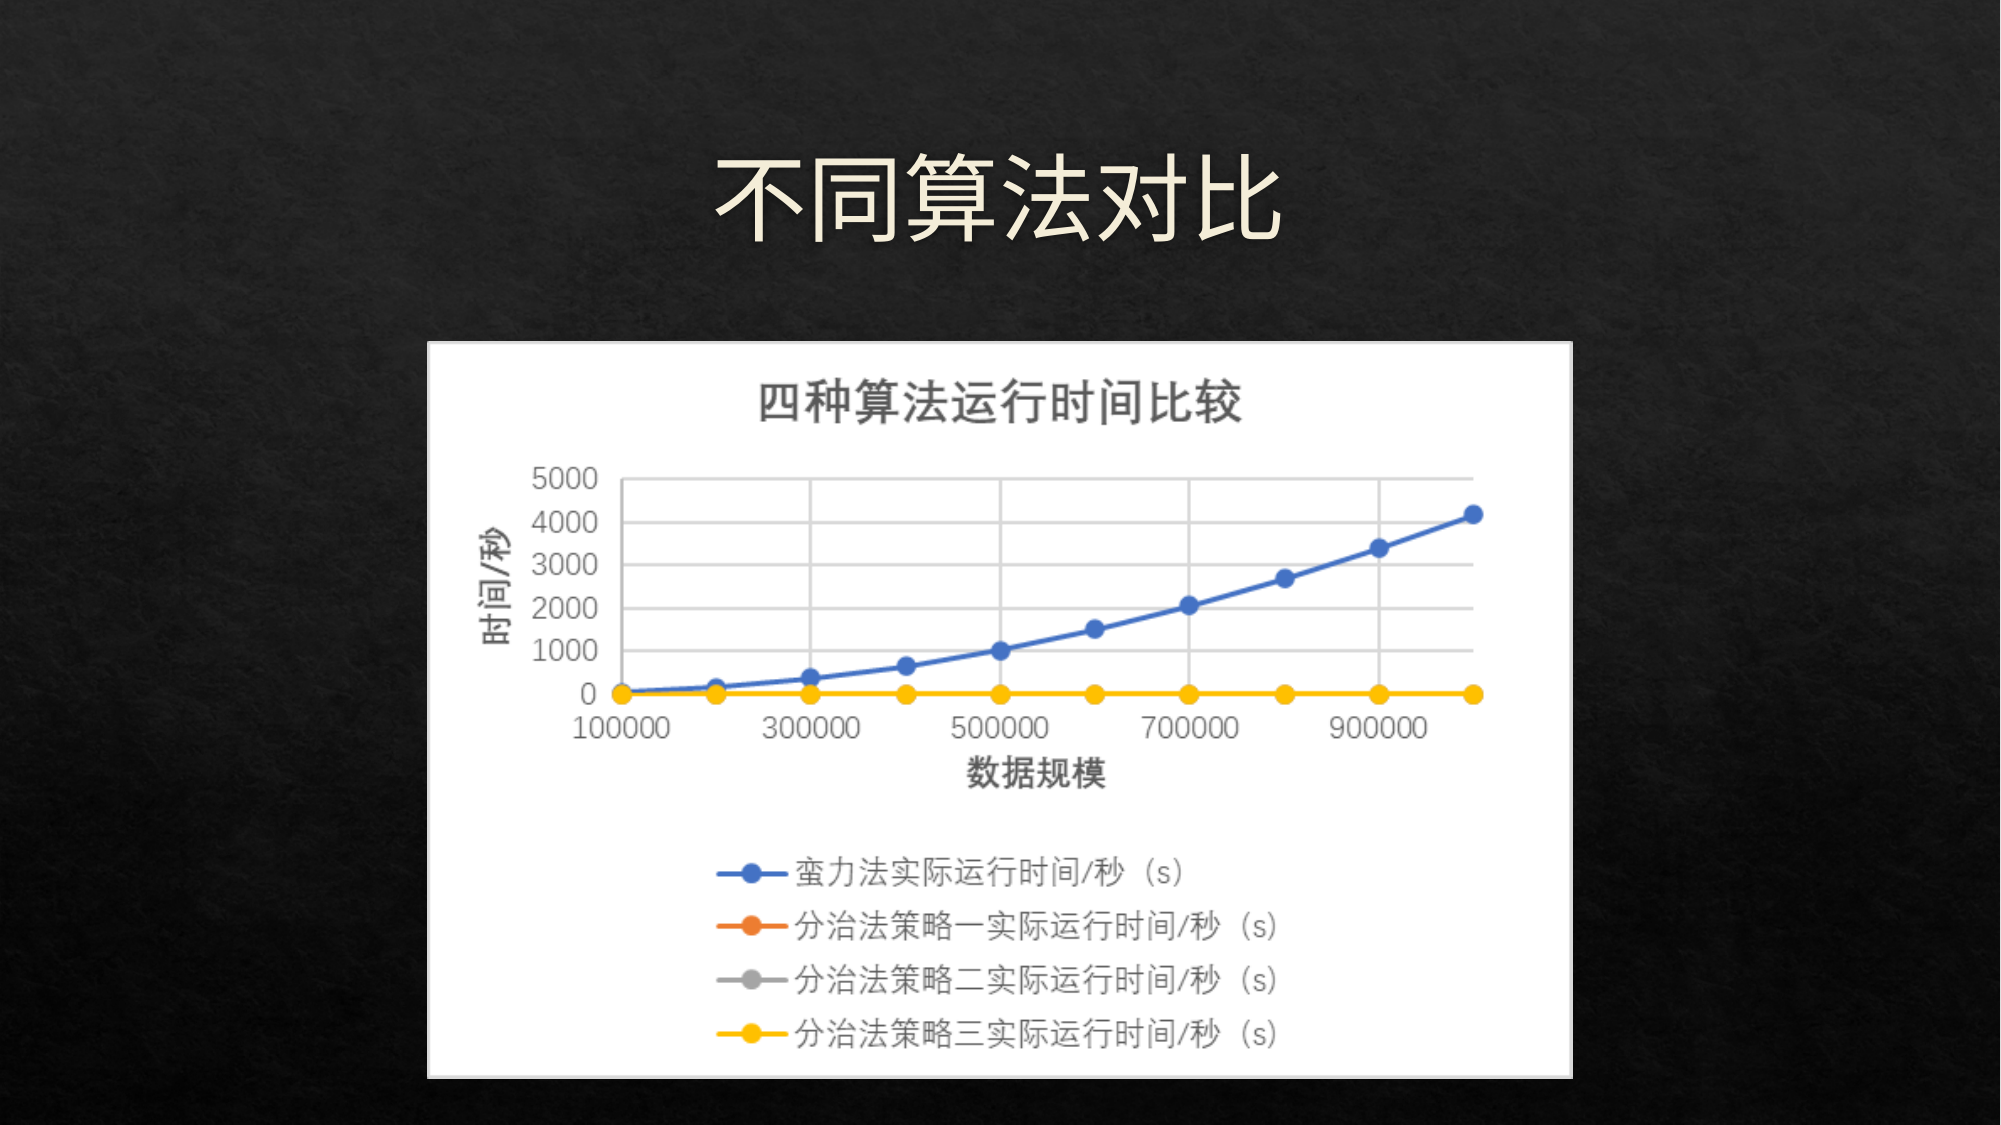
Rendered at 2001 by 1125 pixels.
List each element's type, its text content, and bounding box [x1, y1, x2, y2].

title 不同算法对比 [149, 99, 1849, 307]
picture [426, 341, 1574, 1079]
